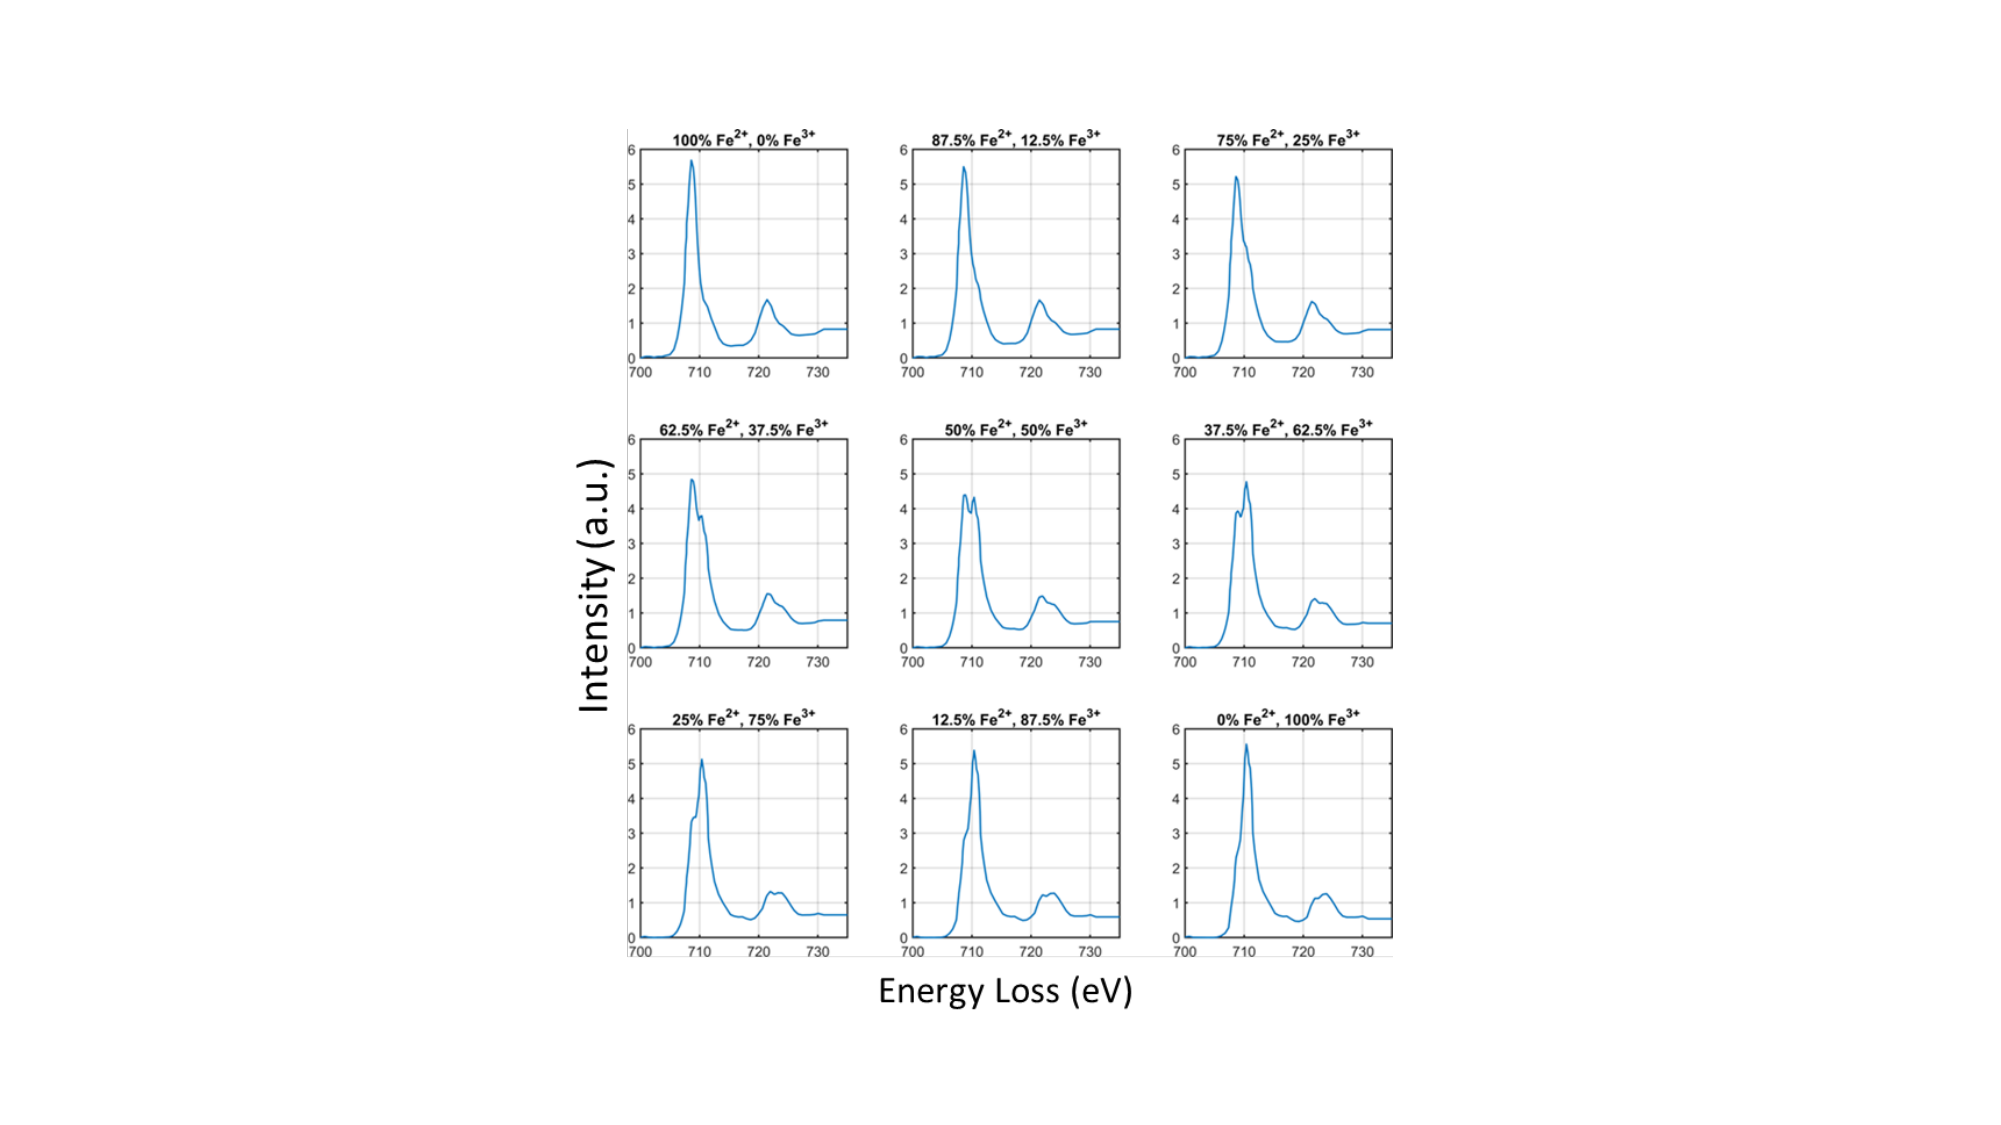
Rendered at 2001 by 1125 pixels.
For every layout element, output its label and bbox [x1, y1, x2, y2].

list [551, 129, 1393, 1036]
